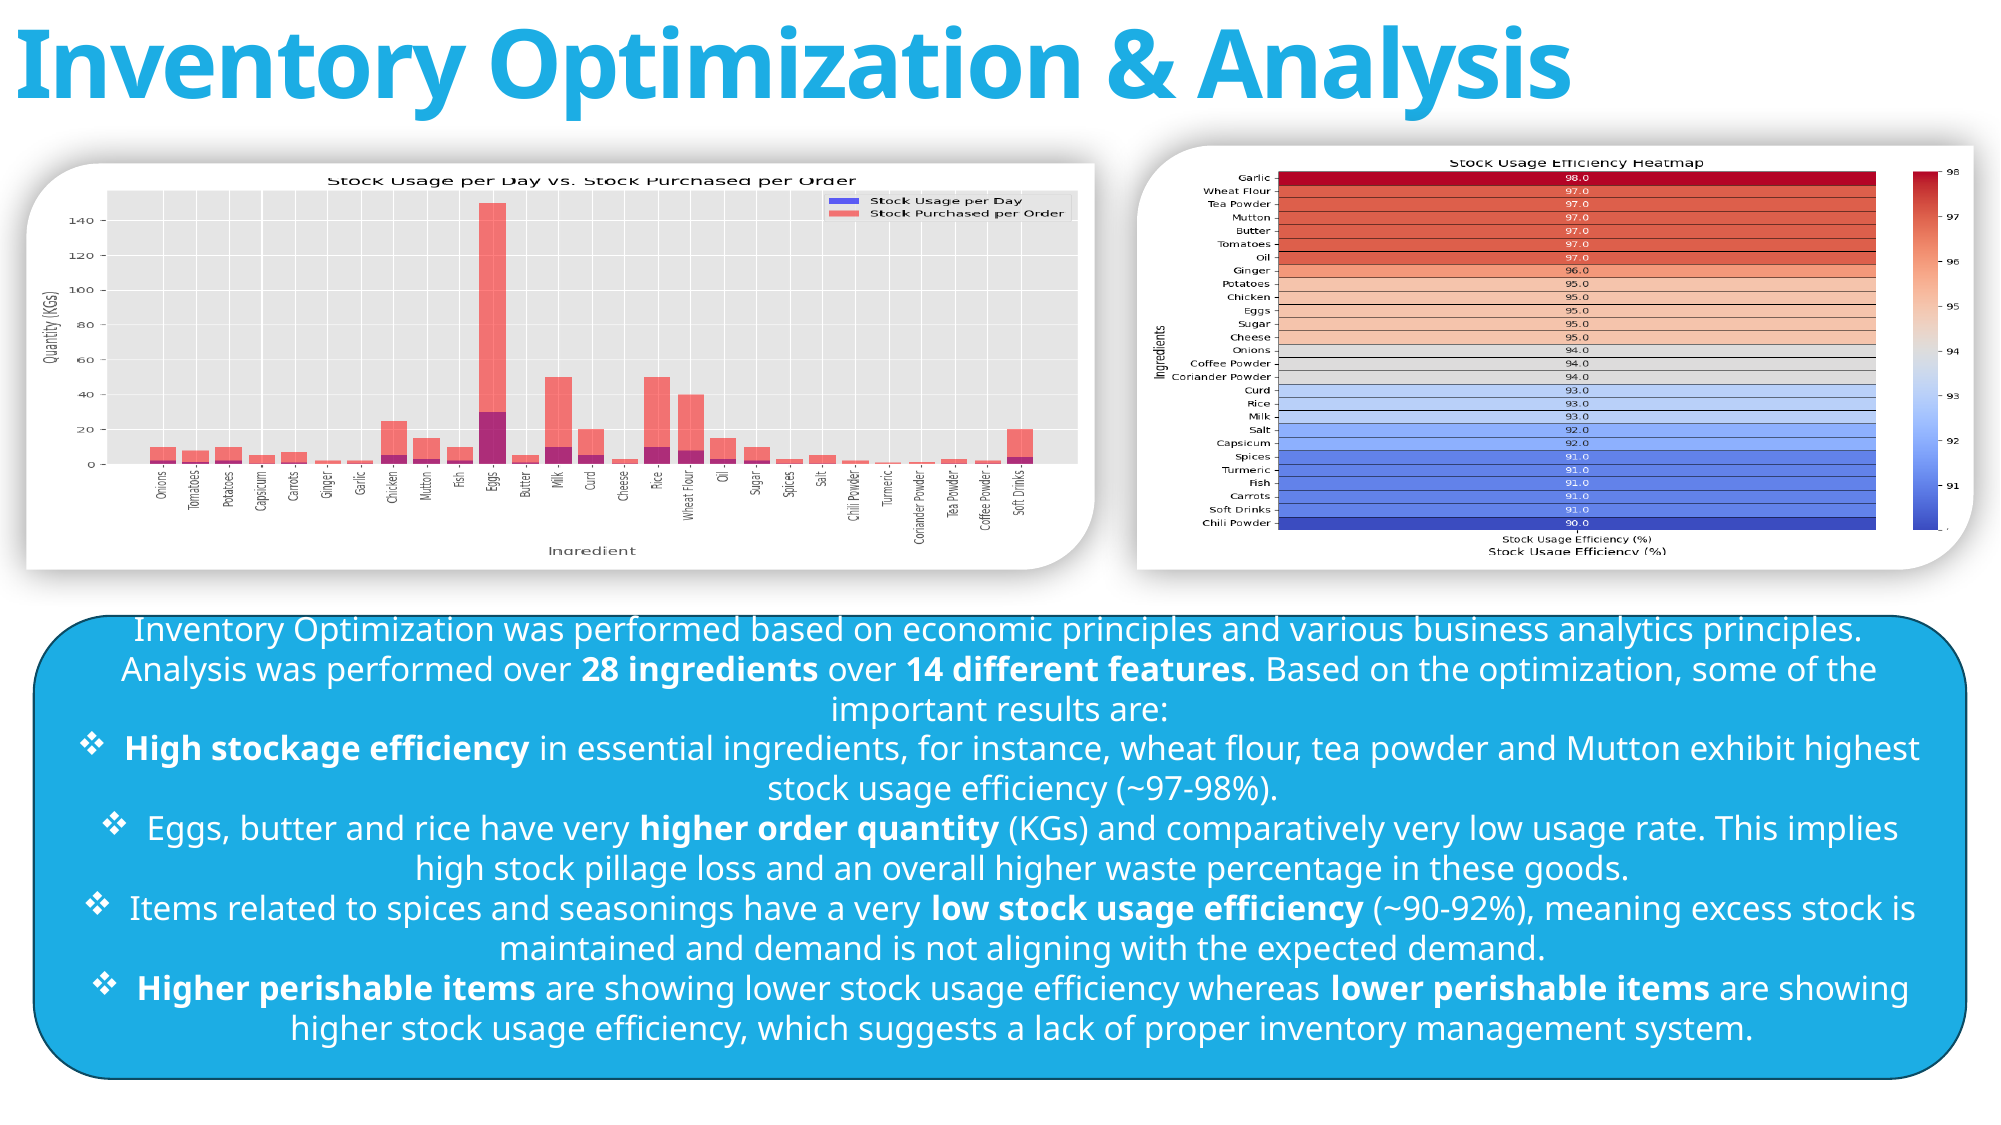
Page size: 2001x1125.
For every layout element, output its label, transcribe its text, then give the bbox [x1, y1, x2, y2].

picture [33, 170, 1088, 563]
picture [1144, 152, 1967, 563]
text_box Inventory Optimization was performed based on economic principles and various business analytics principles. Analysis was performed over 28 ingredients over 14 different features. Based on the optimization, some of the important results are: High stockage efficiency in essential ingredients, for instance, wheat flour, tea powder and Mutton exhibit highest stock usage efficiency (~97-98%). Eggs, butter and rice have very higher order quantity (KGs) and comparatively very low usage rate. This implies high stock pillage loss and an overall higher waste percentage in these goods. Items related to spices and seasonings have a very low stock usage efficiency (~90-92%), meaning excess stock is maintained and demand is not aligning with the expected demand. Higher perishable items are showing lower stock usage efficiency whereas lower perishable items are showing higher stock usage efficiency, which suggests a lack of proper inventory management system. [32, 614, 1968, 1080]
title Inventory Optimization & Analysis [0, 11, 1768, 126]
